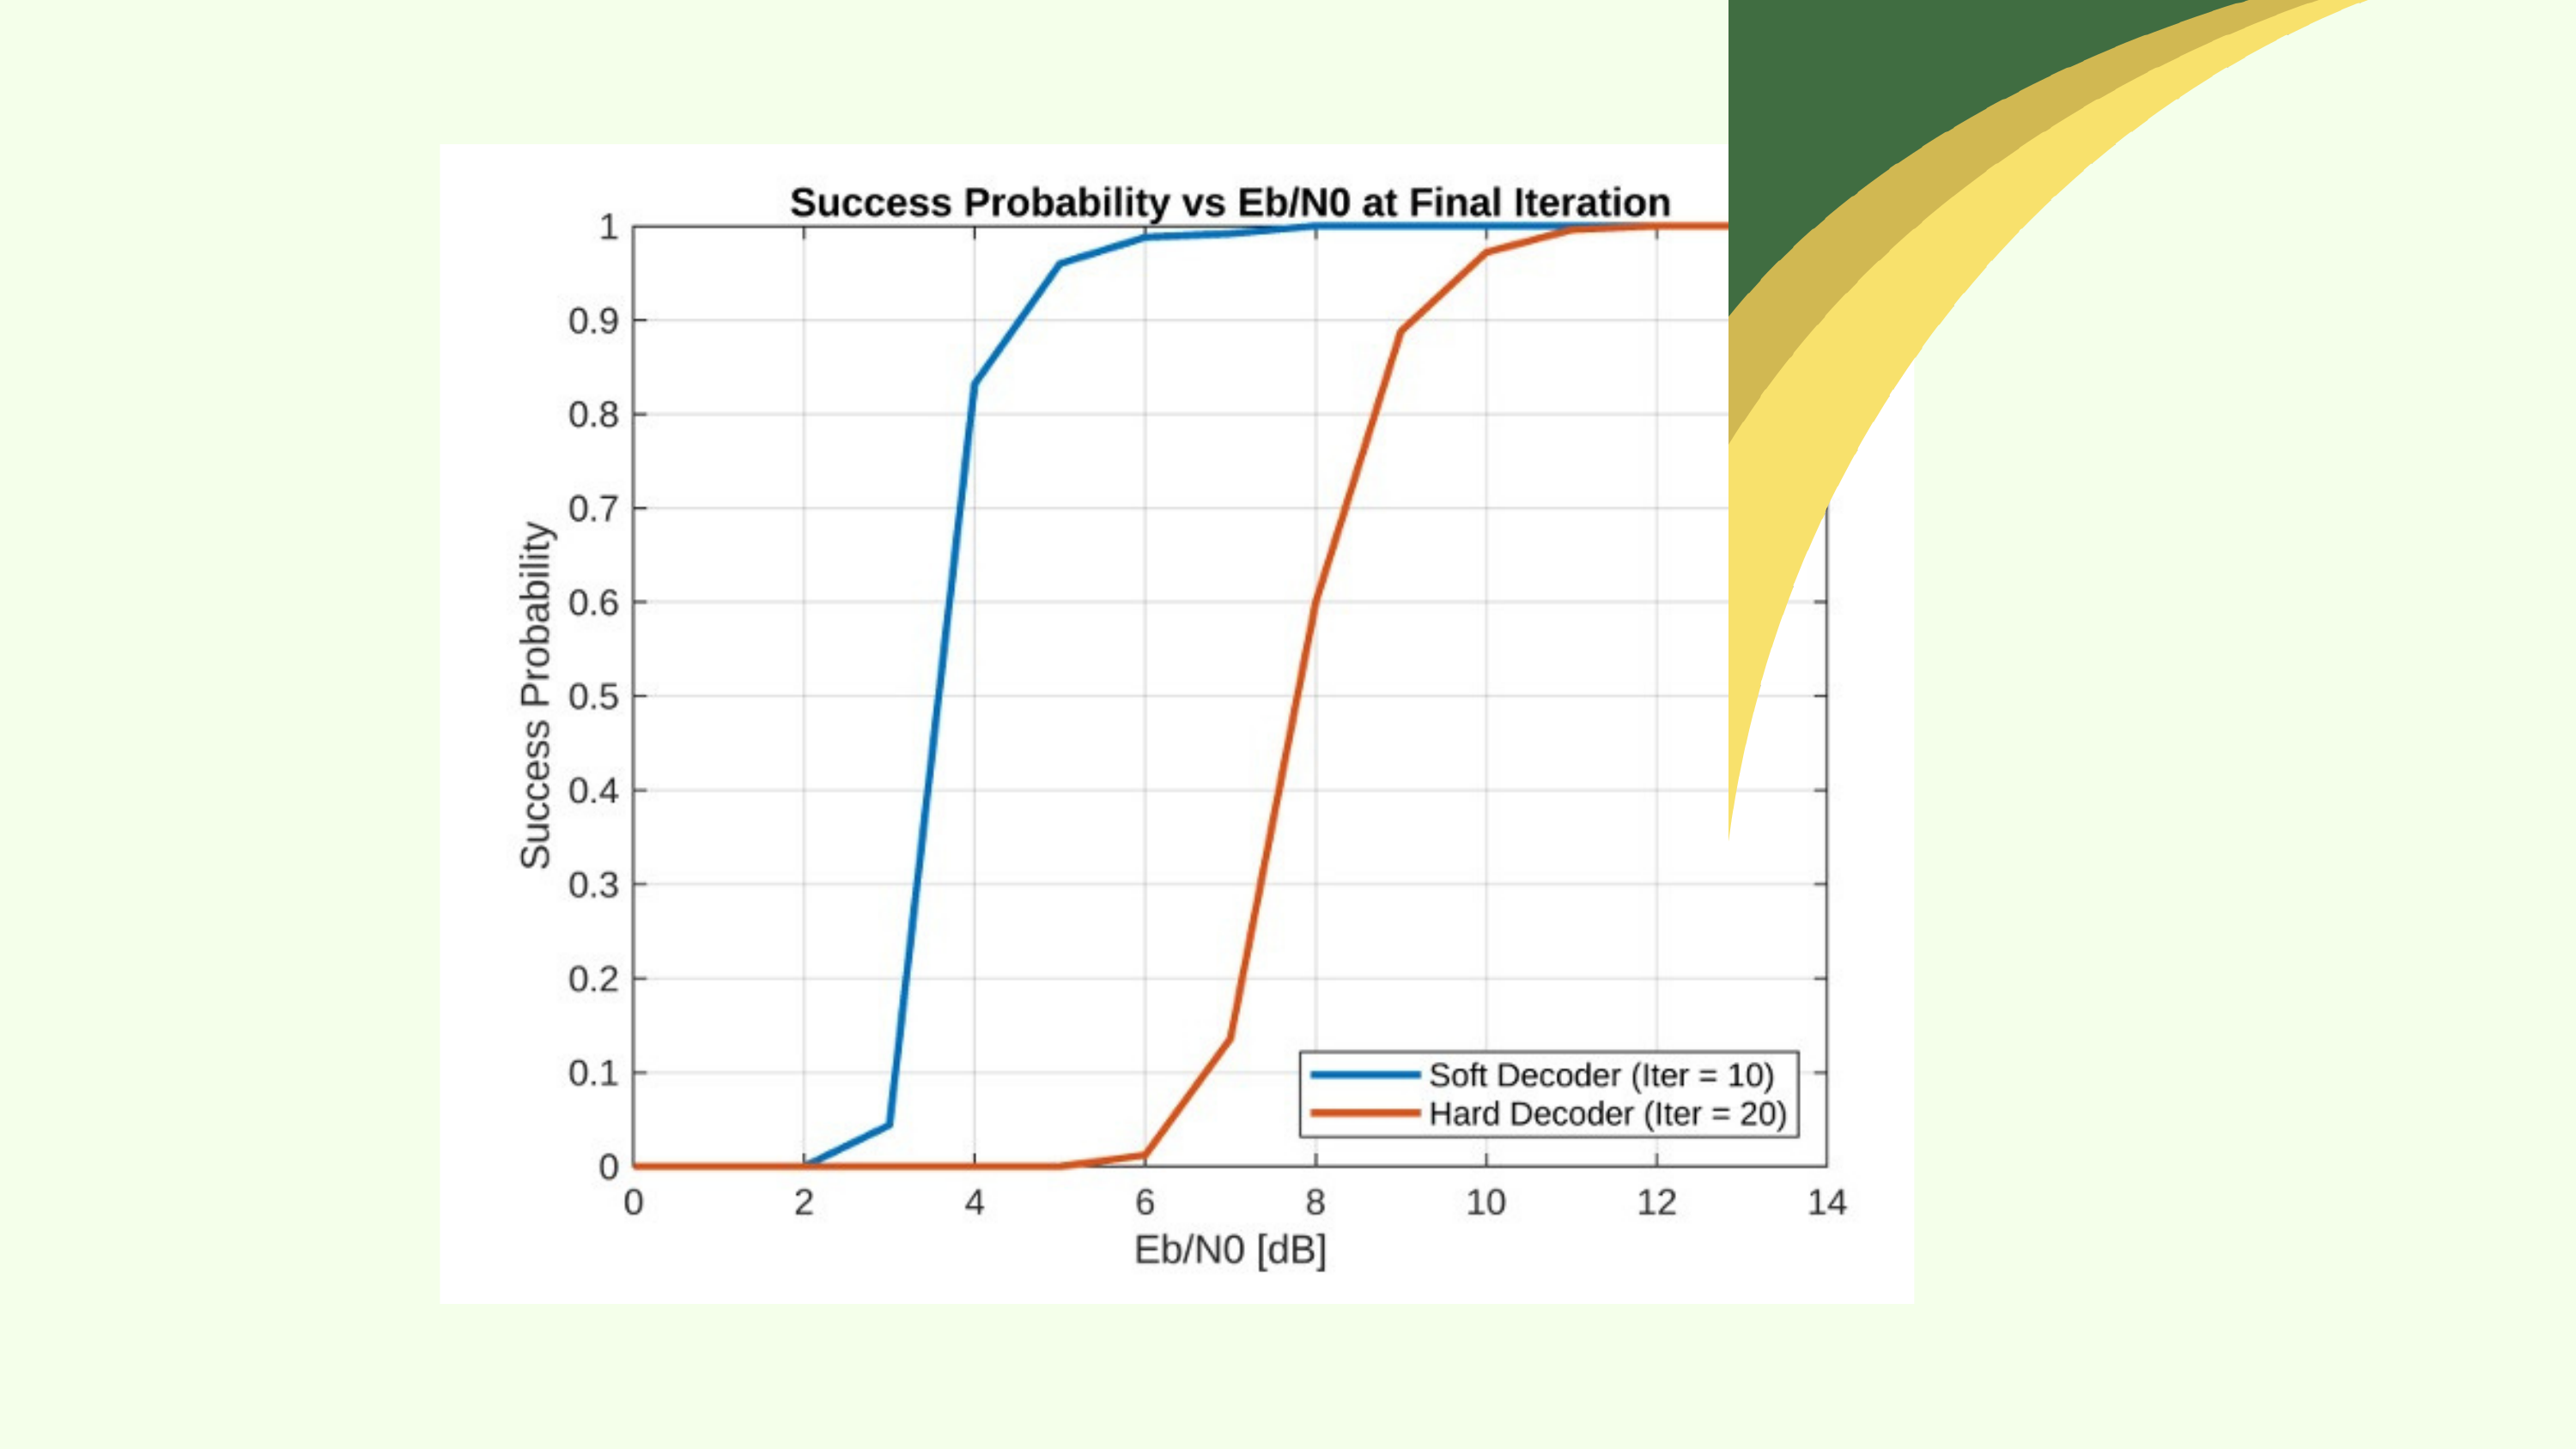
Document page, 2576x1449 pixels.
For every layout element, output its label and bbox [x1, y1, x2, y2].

text_box [440, 144, 1915, 1304]
text_box [1728, 0, 2576, 842]
